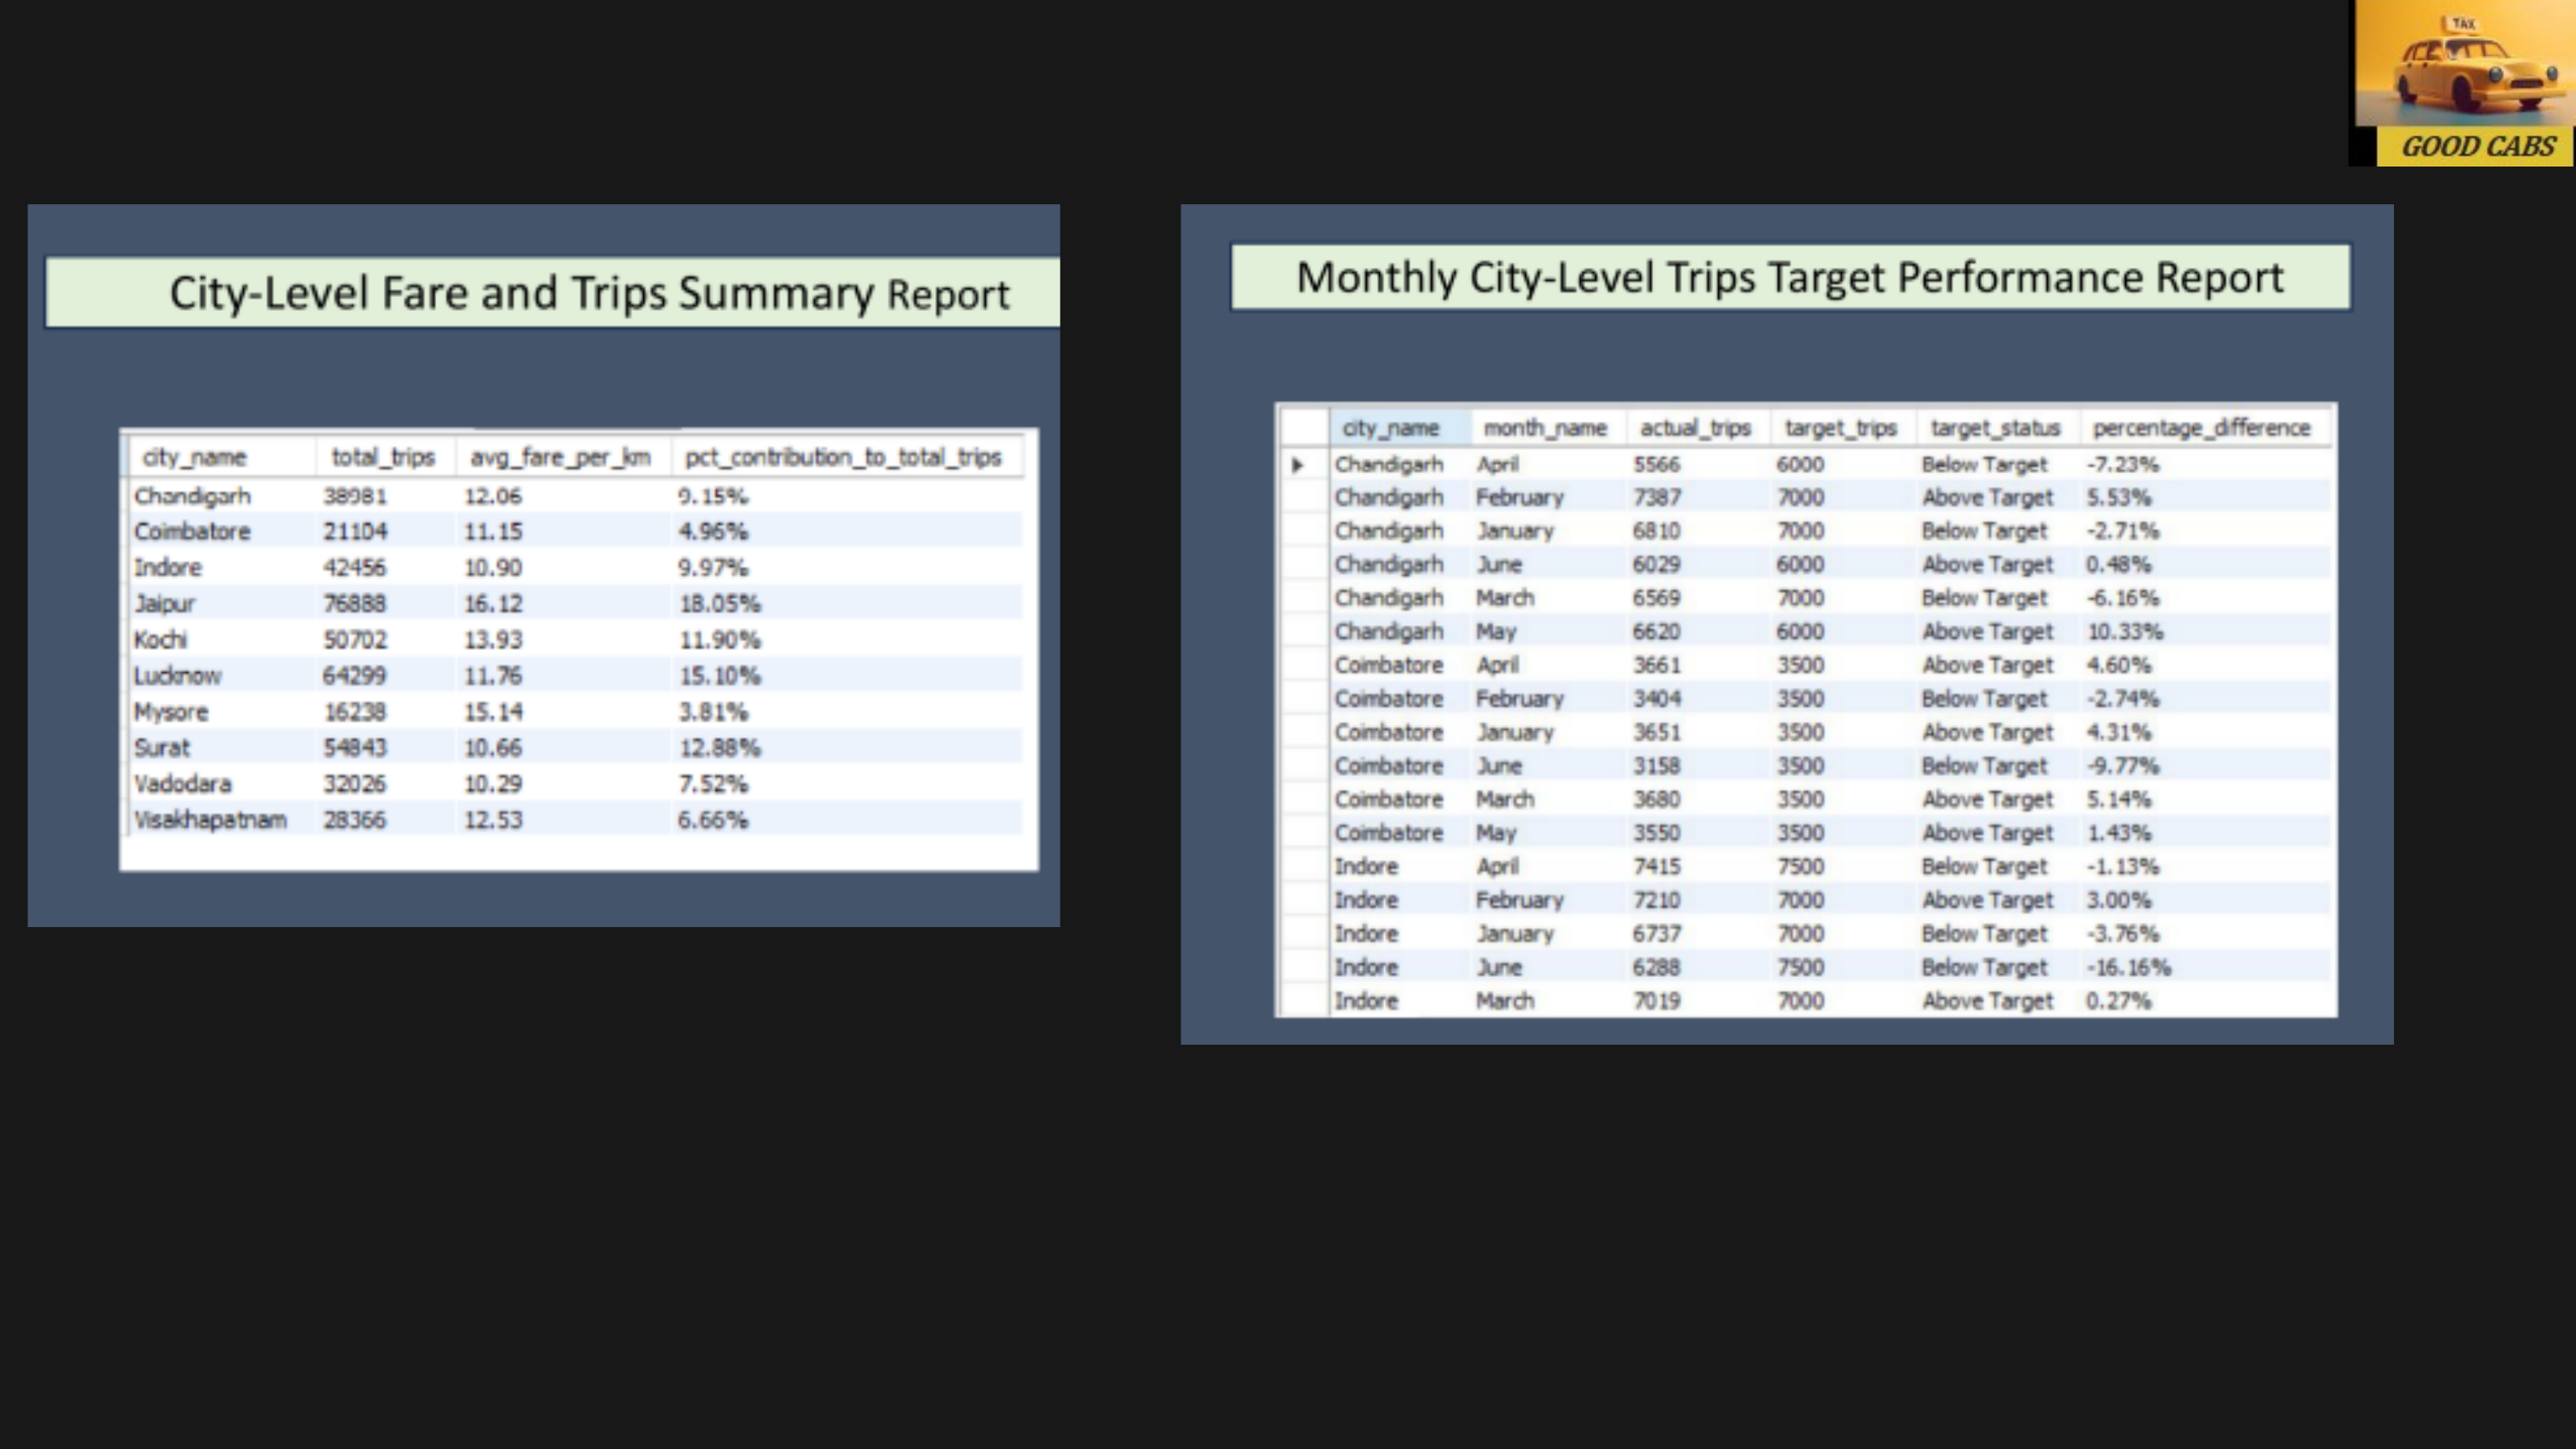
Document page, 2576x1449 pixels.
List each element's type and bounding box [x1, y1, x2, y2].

text_box [2348, 0, 2576, 167]
text_box [27, 204, 1060, 927]
text_box [1181, 204, 2394, 1046]
